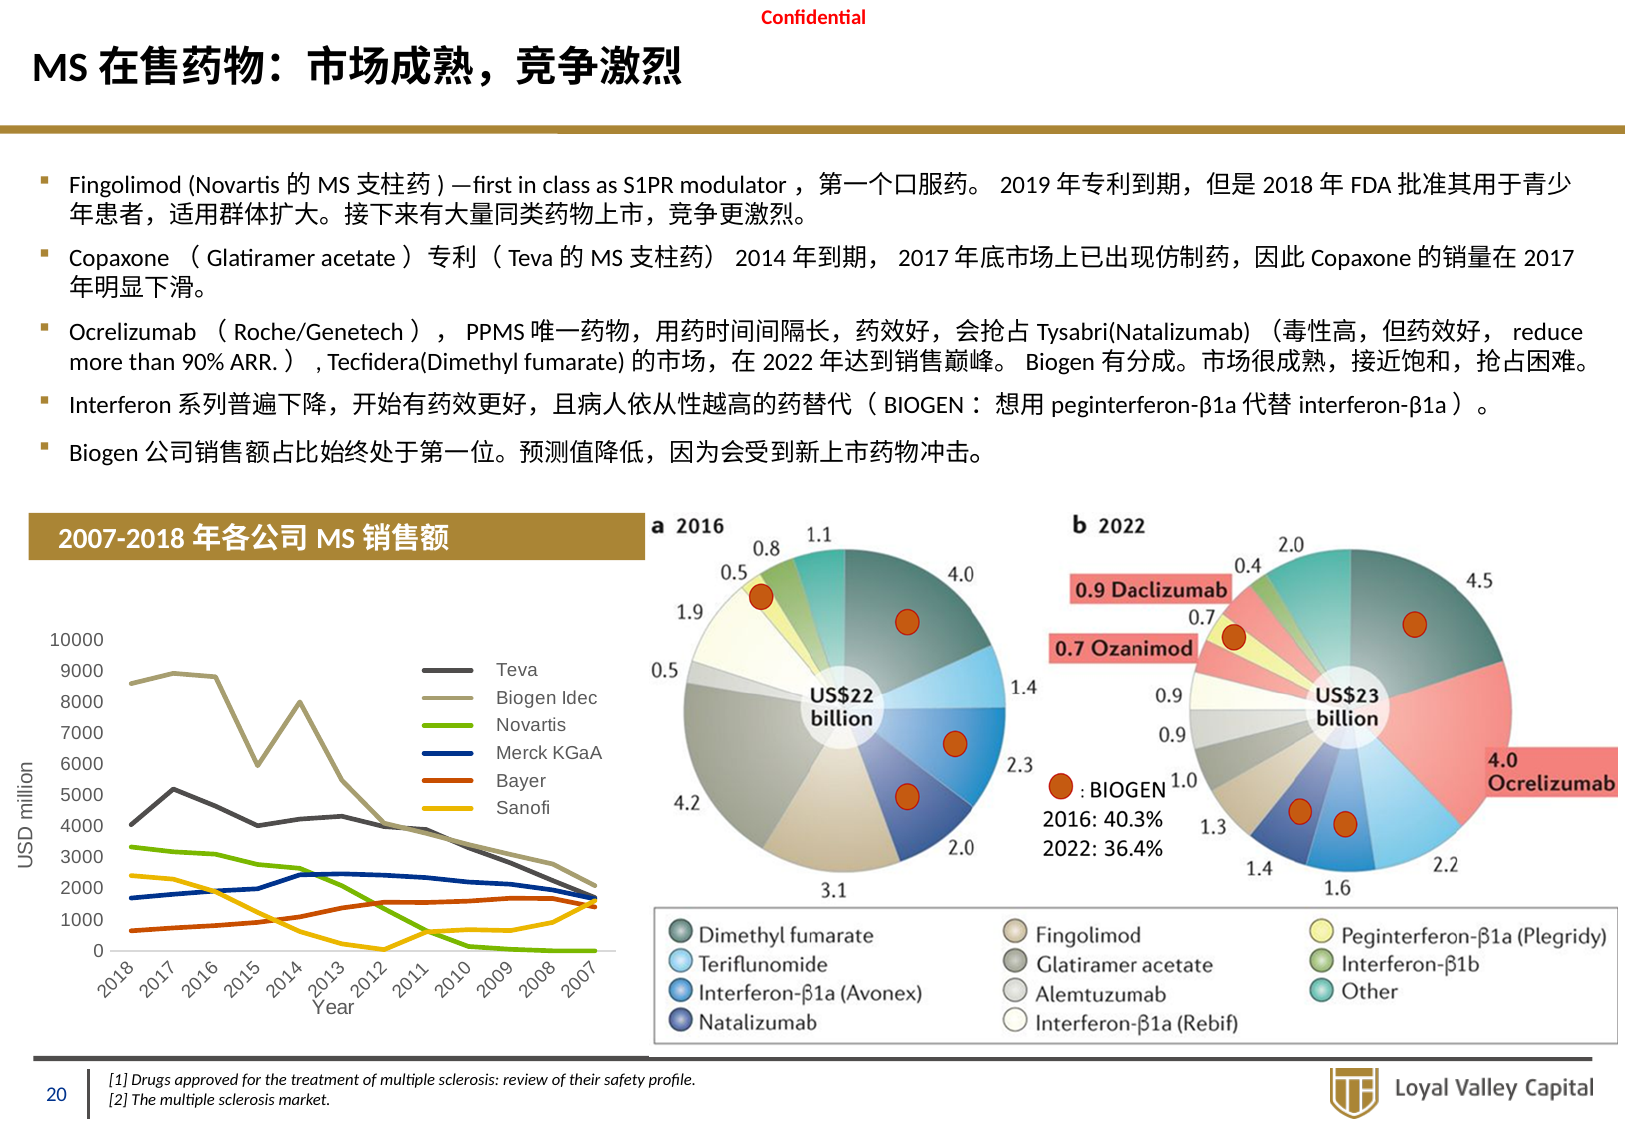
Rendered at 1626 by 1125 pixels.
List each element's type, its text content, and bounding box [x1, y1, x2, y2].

title MS在售药物：市场成熟，竞争激烈 [31, 17, 1593, 113]
text_box 2007-2018年各公司MS销售额 [28, 512, 646, 561]
list [1] Drugs approved for the treatment of multiple sclerosis: review of their safety profile. [2] The multiple sclerosis market. [108, 1069, 1261, 1093]
picture [1330, 1068, 1593, 1119]
picture [649, 512, 1618, 1058]
chart [7, 596, 636, 1026]
list Fingolimod (Novartis的MS支柱药) —first in class as S1PR modulator，第一个口服药。2019年专利到期，但是2018年FDA批准其用于青少年患者，适用群体扩大。接下来有大量同类药物上市，竞争更激烈。 Copaxone（Glatiramer acetate）专利（Teva的MS支柱药）2014年到期，2017年底市场上已出现仿制药，因此Copaxone的销量在2017年明显下滑。 Ocrelizumab（Roche/Genetech），PPMS唯一药物，用药时间间隔长，药效好，会抢占Tysabri(Natalizumab)（毒性高，但药效好，reduce more than 90% ARR.）, Tecfidera(Dimethyl fumarate)的市场，在2022年达到销售巅峰。Biogen有分成。市场很成熟，接近饱和，抢占困难。 Interferon系列普遍下降，开始有药效更好，且病人依从性越高的药替代（BIOGEN：想用peginterferon-β1a代替interferon-β1a）。 Biogen公司销售额占比始终处于第一位。预测值降低，因为会受到新上市药物冲击。 [28, 162, 1590, 477]
